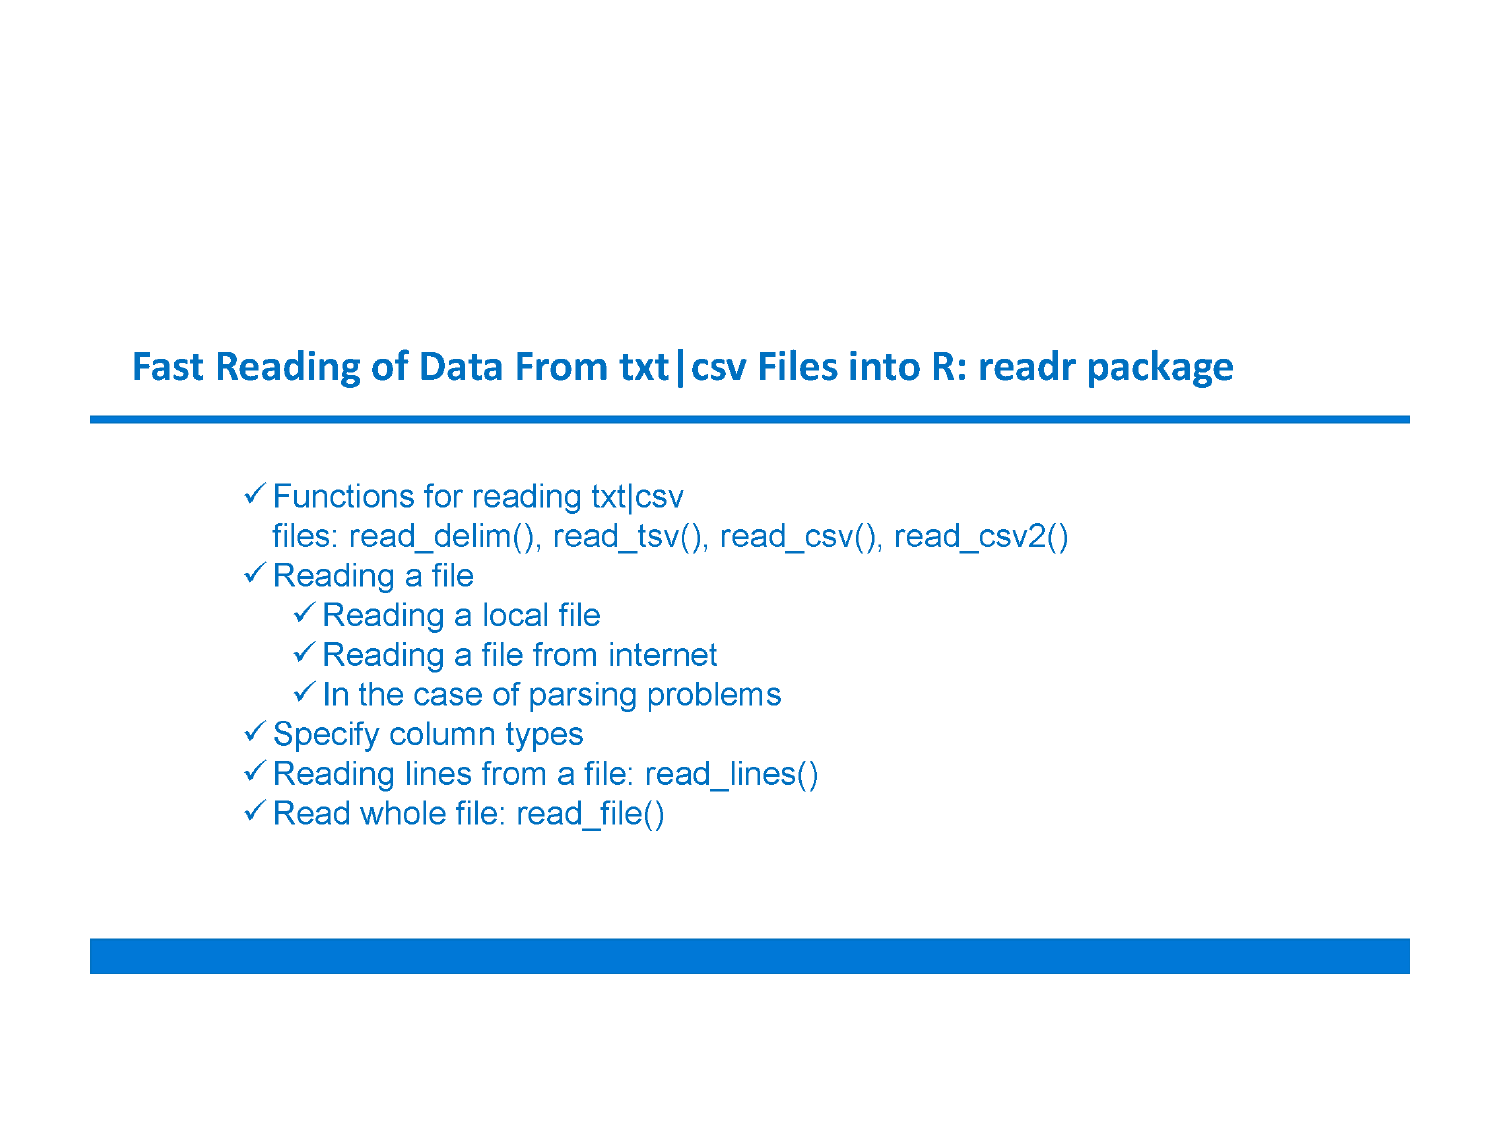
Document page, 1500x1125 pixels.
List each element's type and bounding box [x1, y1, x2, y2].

list [89, 262, 1411, 1006]
